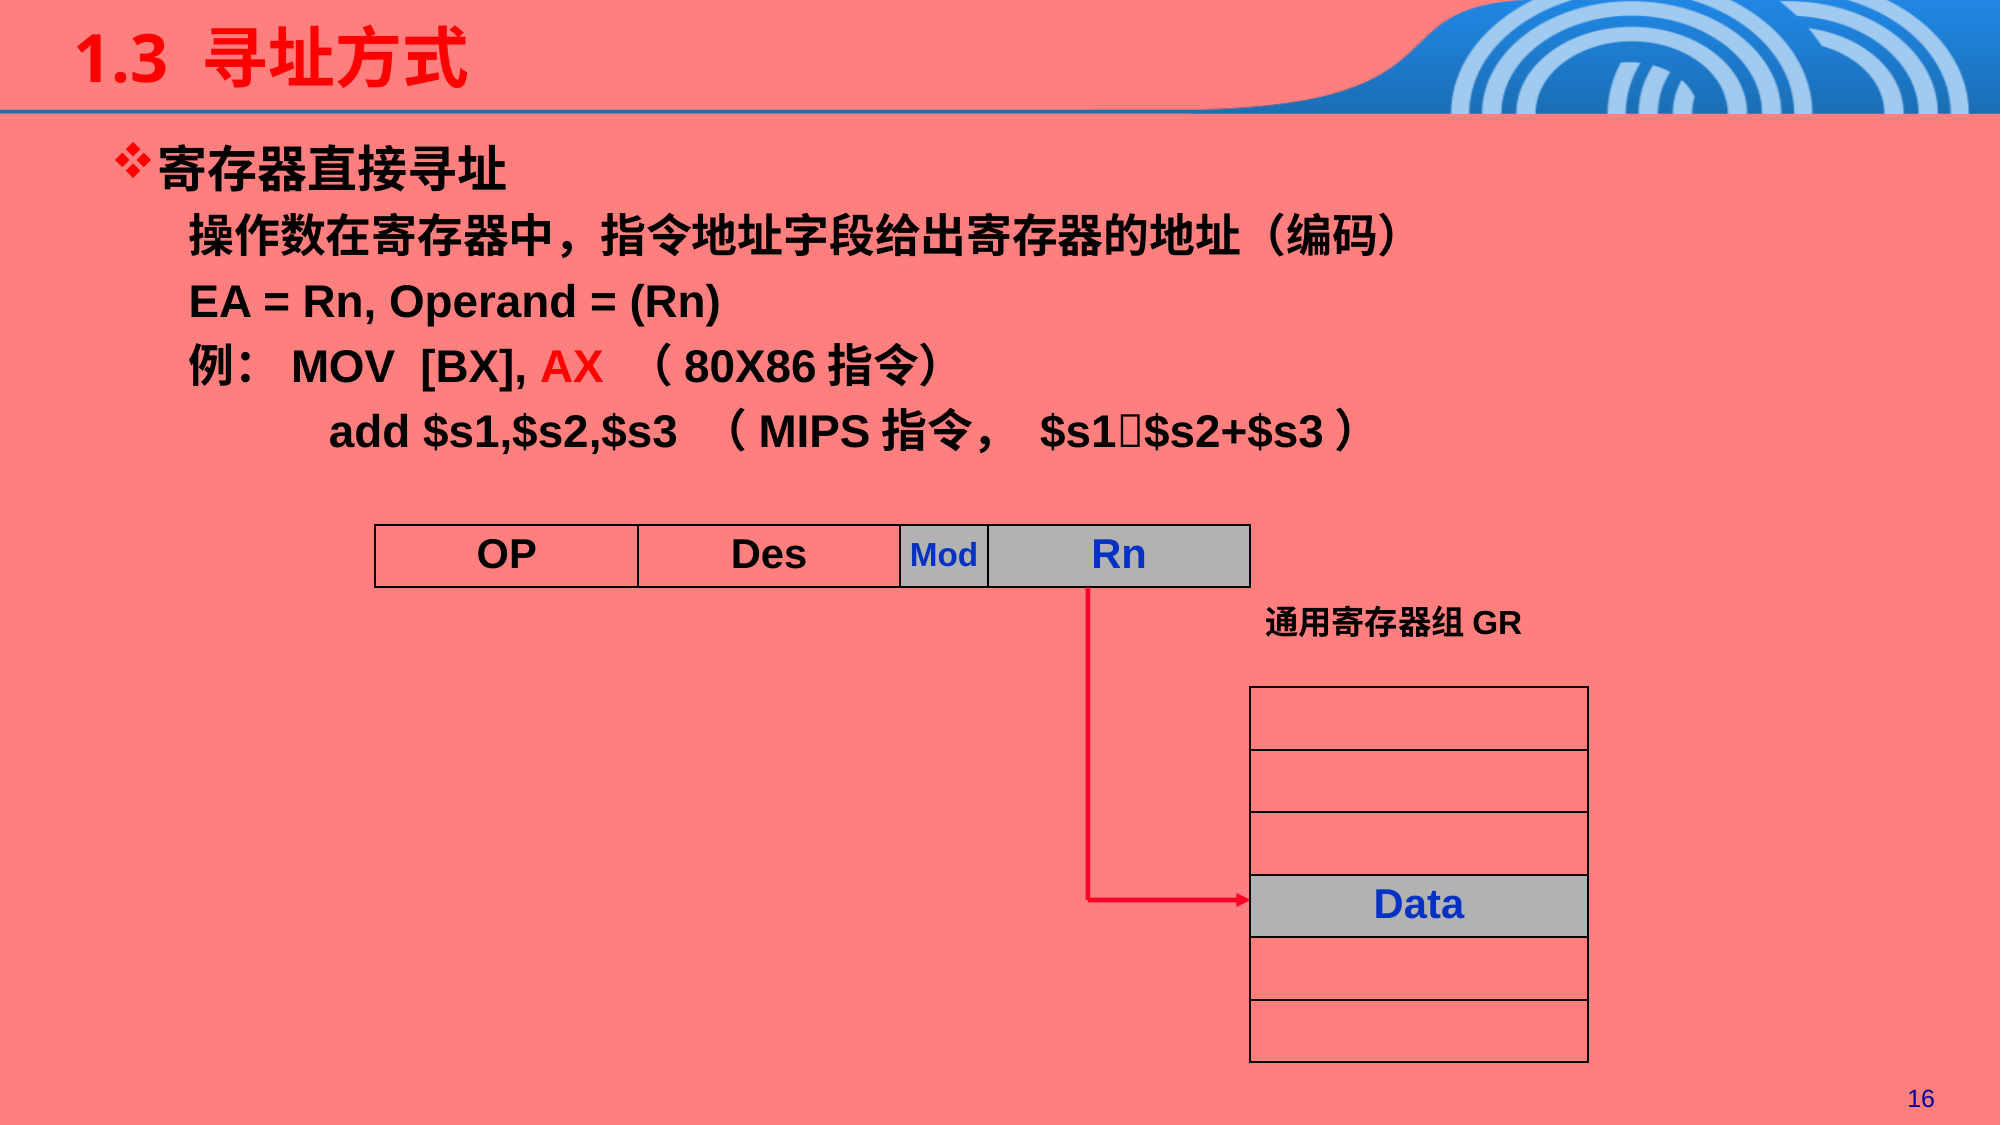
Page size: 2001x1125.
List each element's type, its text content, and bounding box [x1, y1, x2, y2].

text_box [1250, 599, 1589, 1063]
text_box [375, 524, 1251, 588]
picture [0, 0, 2000, 114]
title 1.3 寻址方式 [62, 22, 1214, 103]
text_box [1087, 587, 1251, 901]
text_box 寄存器直接寻址 操作数在寄存器中，指令地址字段给出寄存器的地址（编码） EA = Rn, Operand = (Rn) 例：MOV [BX], AX （80X86指令） add $s1,$s2,$s3 （MIPS指令， $s1$s2+$s3） [100, 147, 1650, 461]
